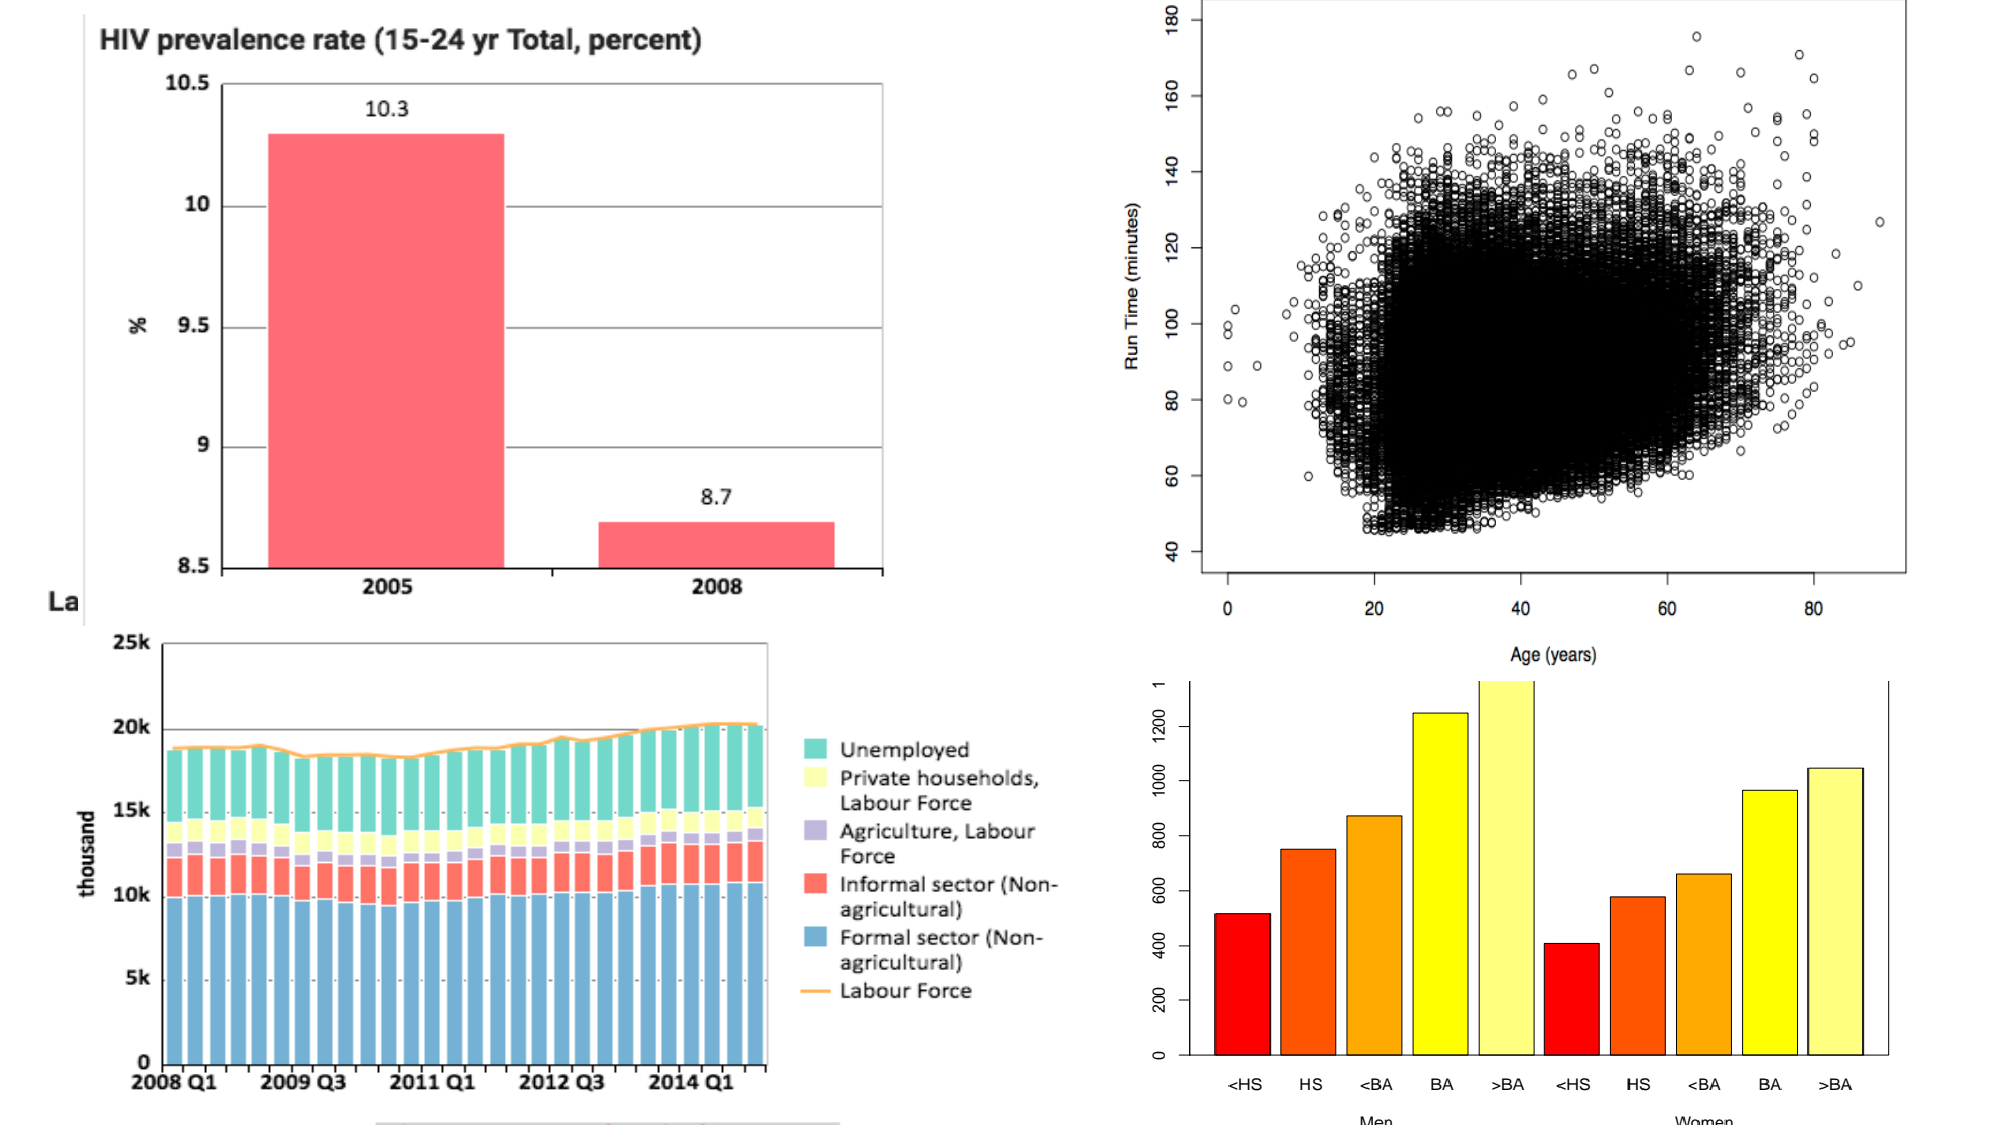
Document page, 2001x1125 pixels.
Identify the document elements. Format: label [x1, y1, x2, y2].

list [1105, 0, 1956, 681]
picture [19, 578, 1081, 1125]
picture [1105, 681, 1931, 1125]
list [78, 0, 903, 626]
